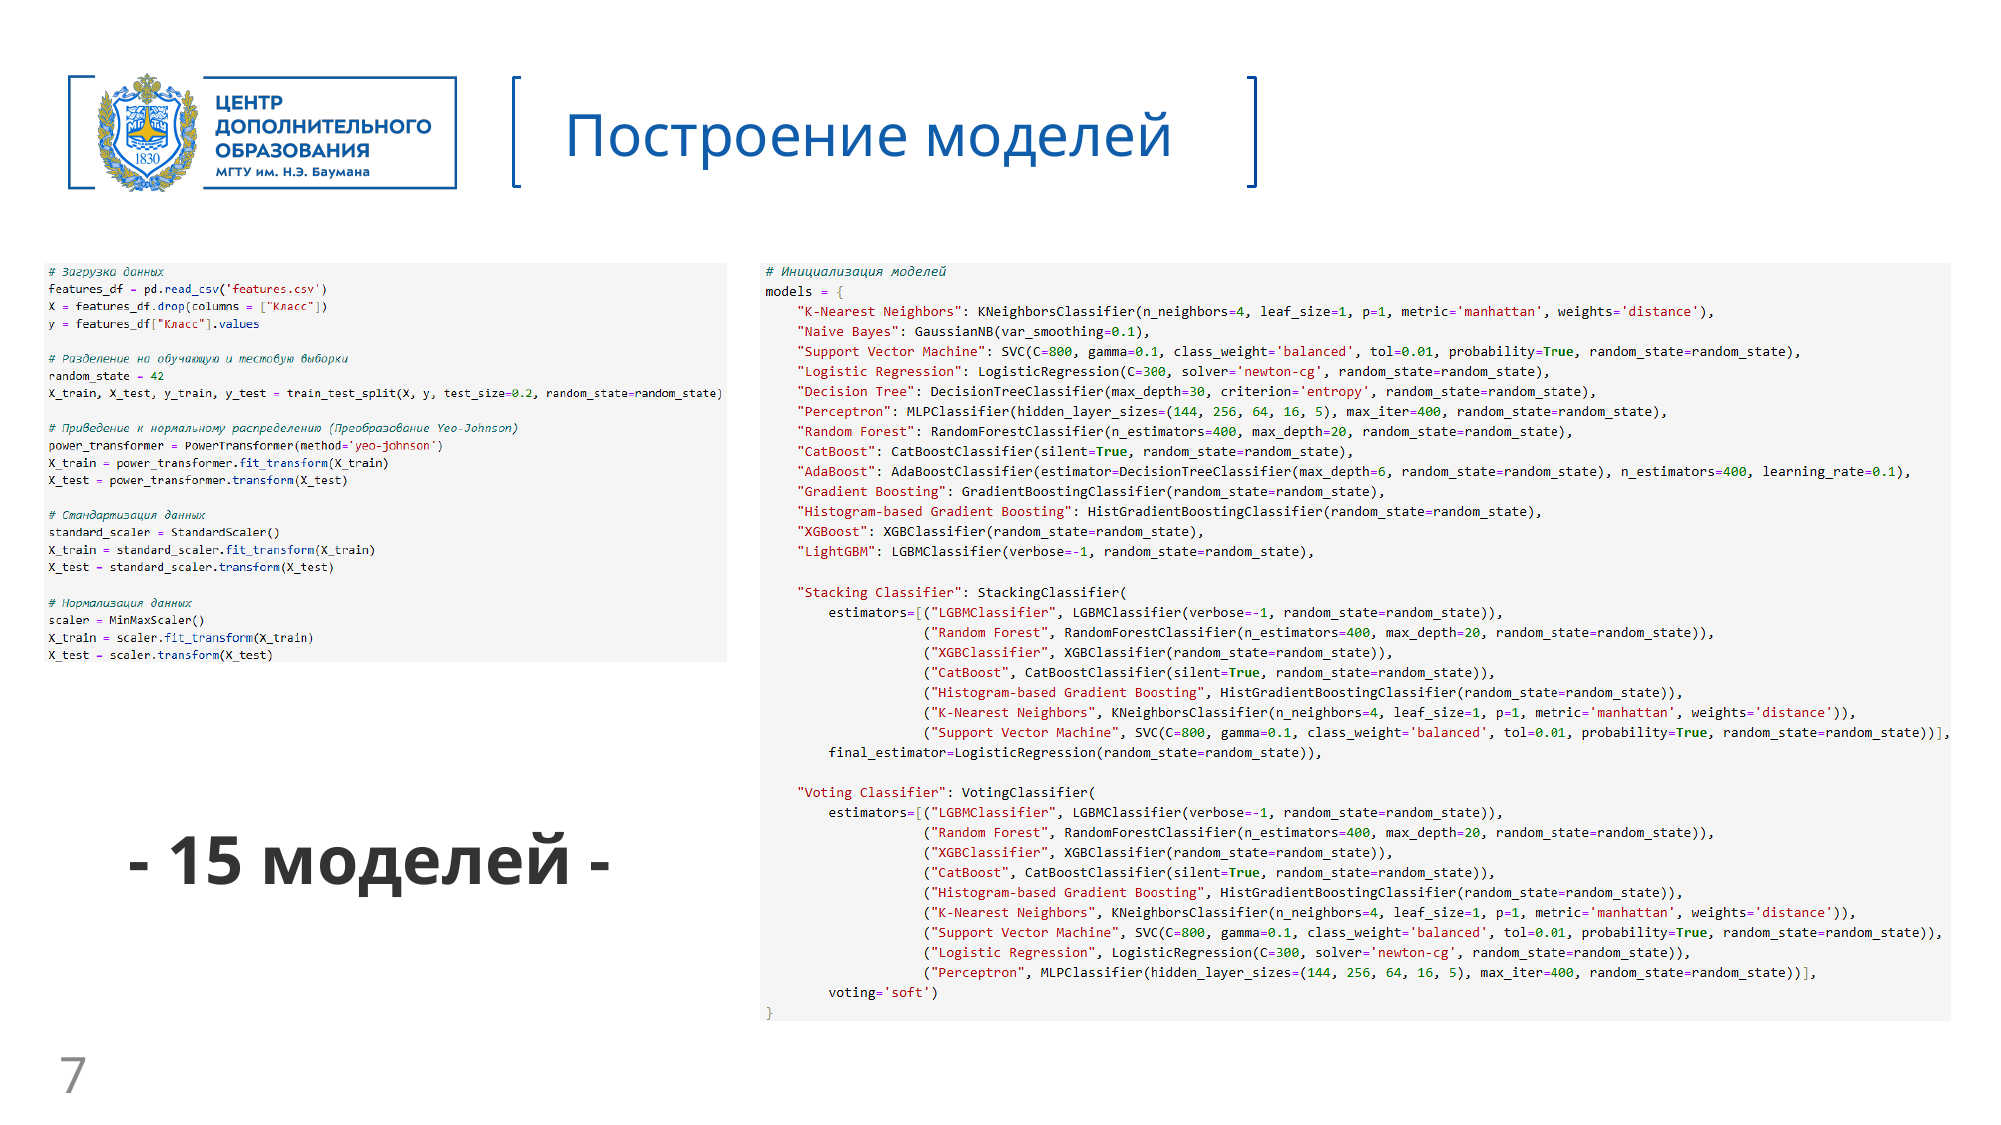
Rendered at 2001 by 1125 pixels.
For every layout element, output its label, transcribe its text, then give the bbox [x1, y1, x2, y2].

picture [68, 73, 457, 192]
text_box - 15 моделей - [113, 810, 627, 905]
picture [44, 263, 727, 662]
slide_number 7 [44, 1055, 139, 1101]
picture [760, 263, 1952, 1021]
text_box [513, 77, 1477, 188]
